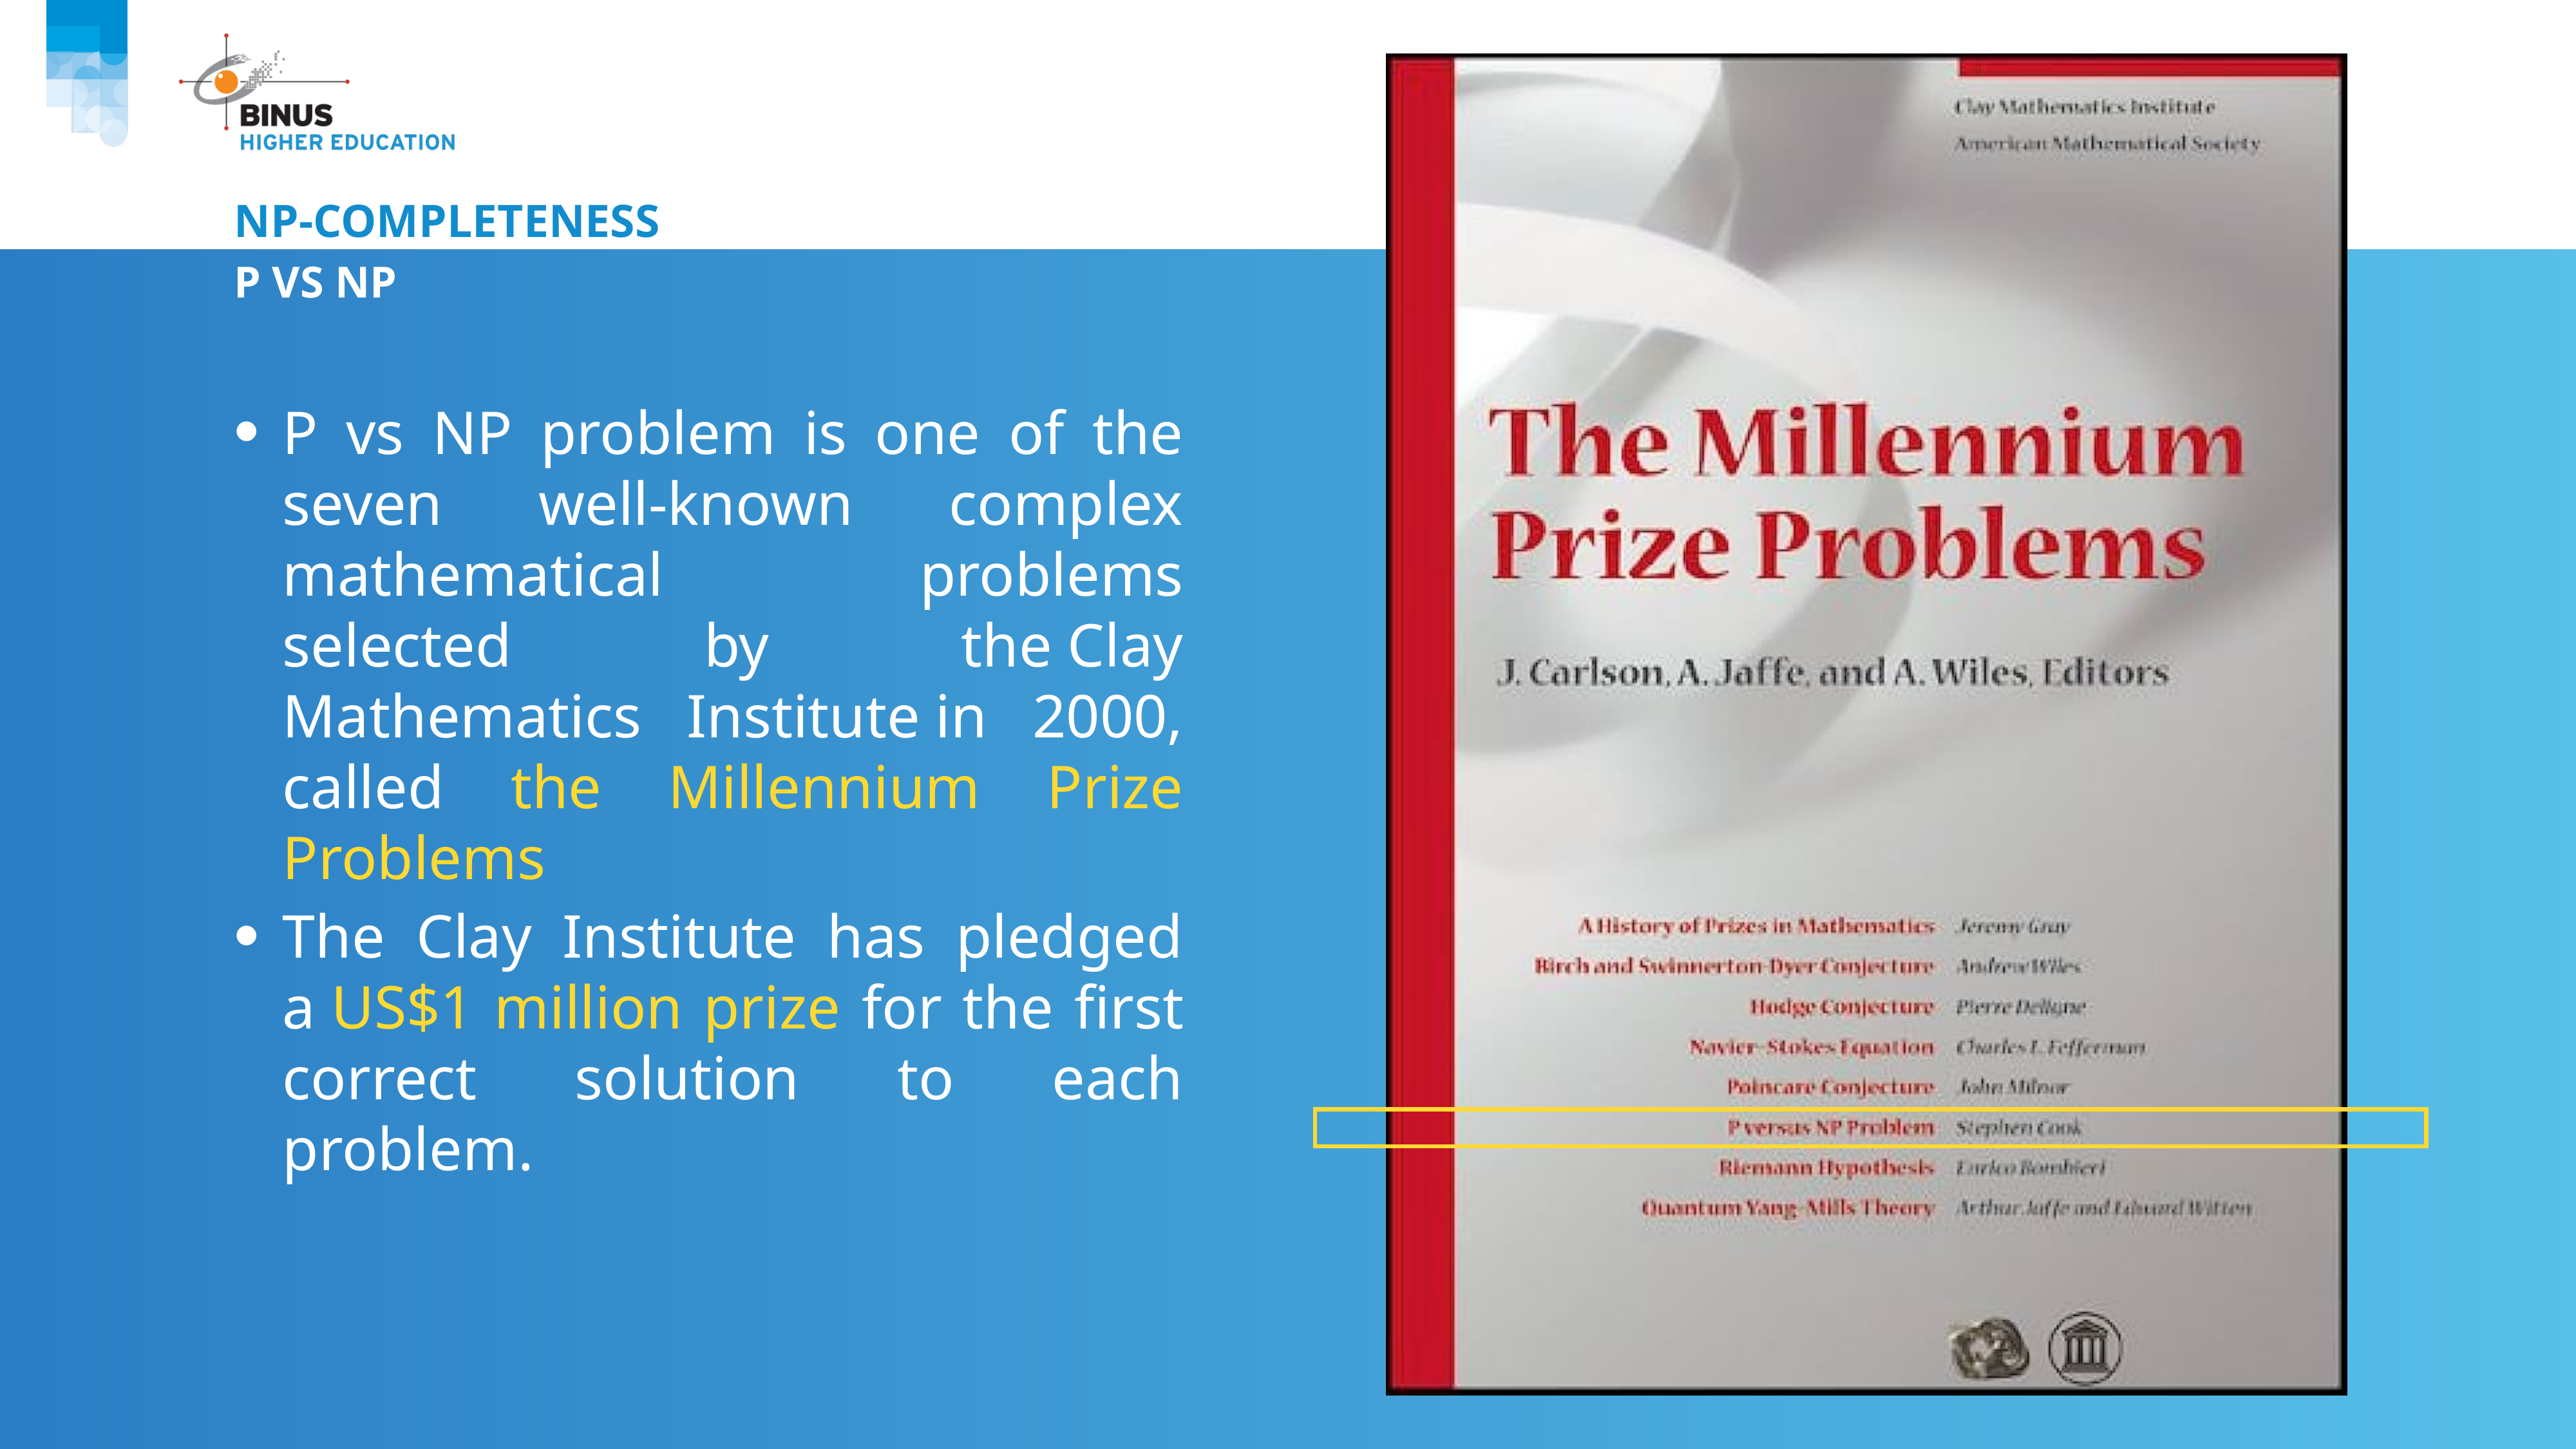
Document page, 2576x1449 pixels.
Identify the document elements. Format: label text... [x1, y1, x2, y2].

title NP-Completeness [228, 197, 1386, 252]
list P vs np [228, 255, 1262, 341]
picture [1386, 53, 2347, 1396]
list P vs NP problem is one of the seven well-known complex mathematical problems selected by the Clay Mathematics Institute in 2000, called the Millennium Prize Problems The Clay Institute has pledged a US$1 million prize for the first correct solution to each problem. [228, 390, 1190, 1337]
picture [46, 0, 455, 154]
text_box [2347, 1109, 2427, 1146]
text_box [1314, 1109, 1386, 1146]
